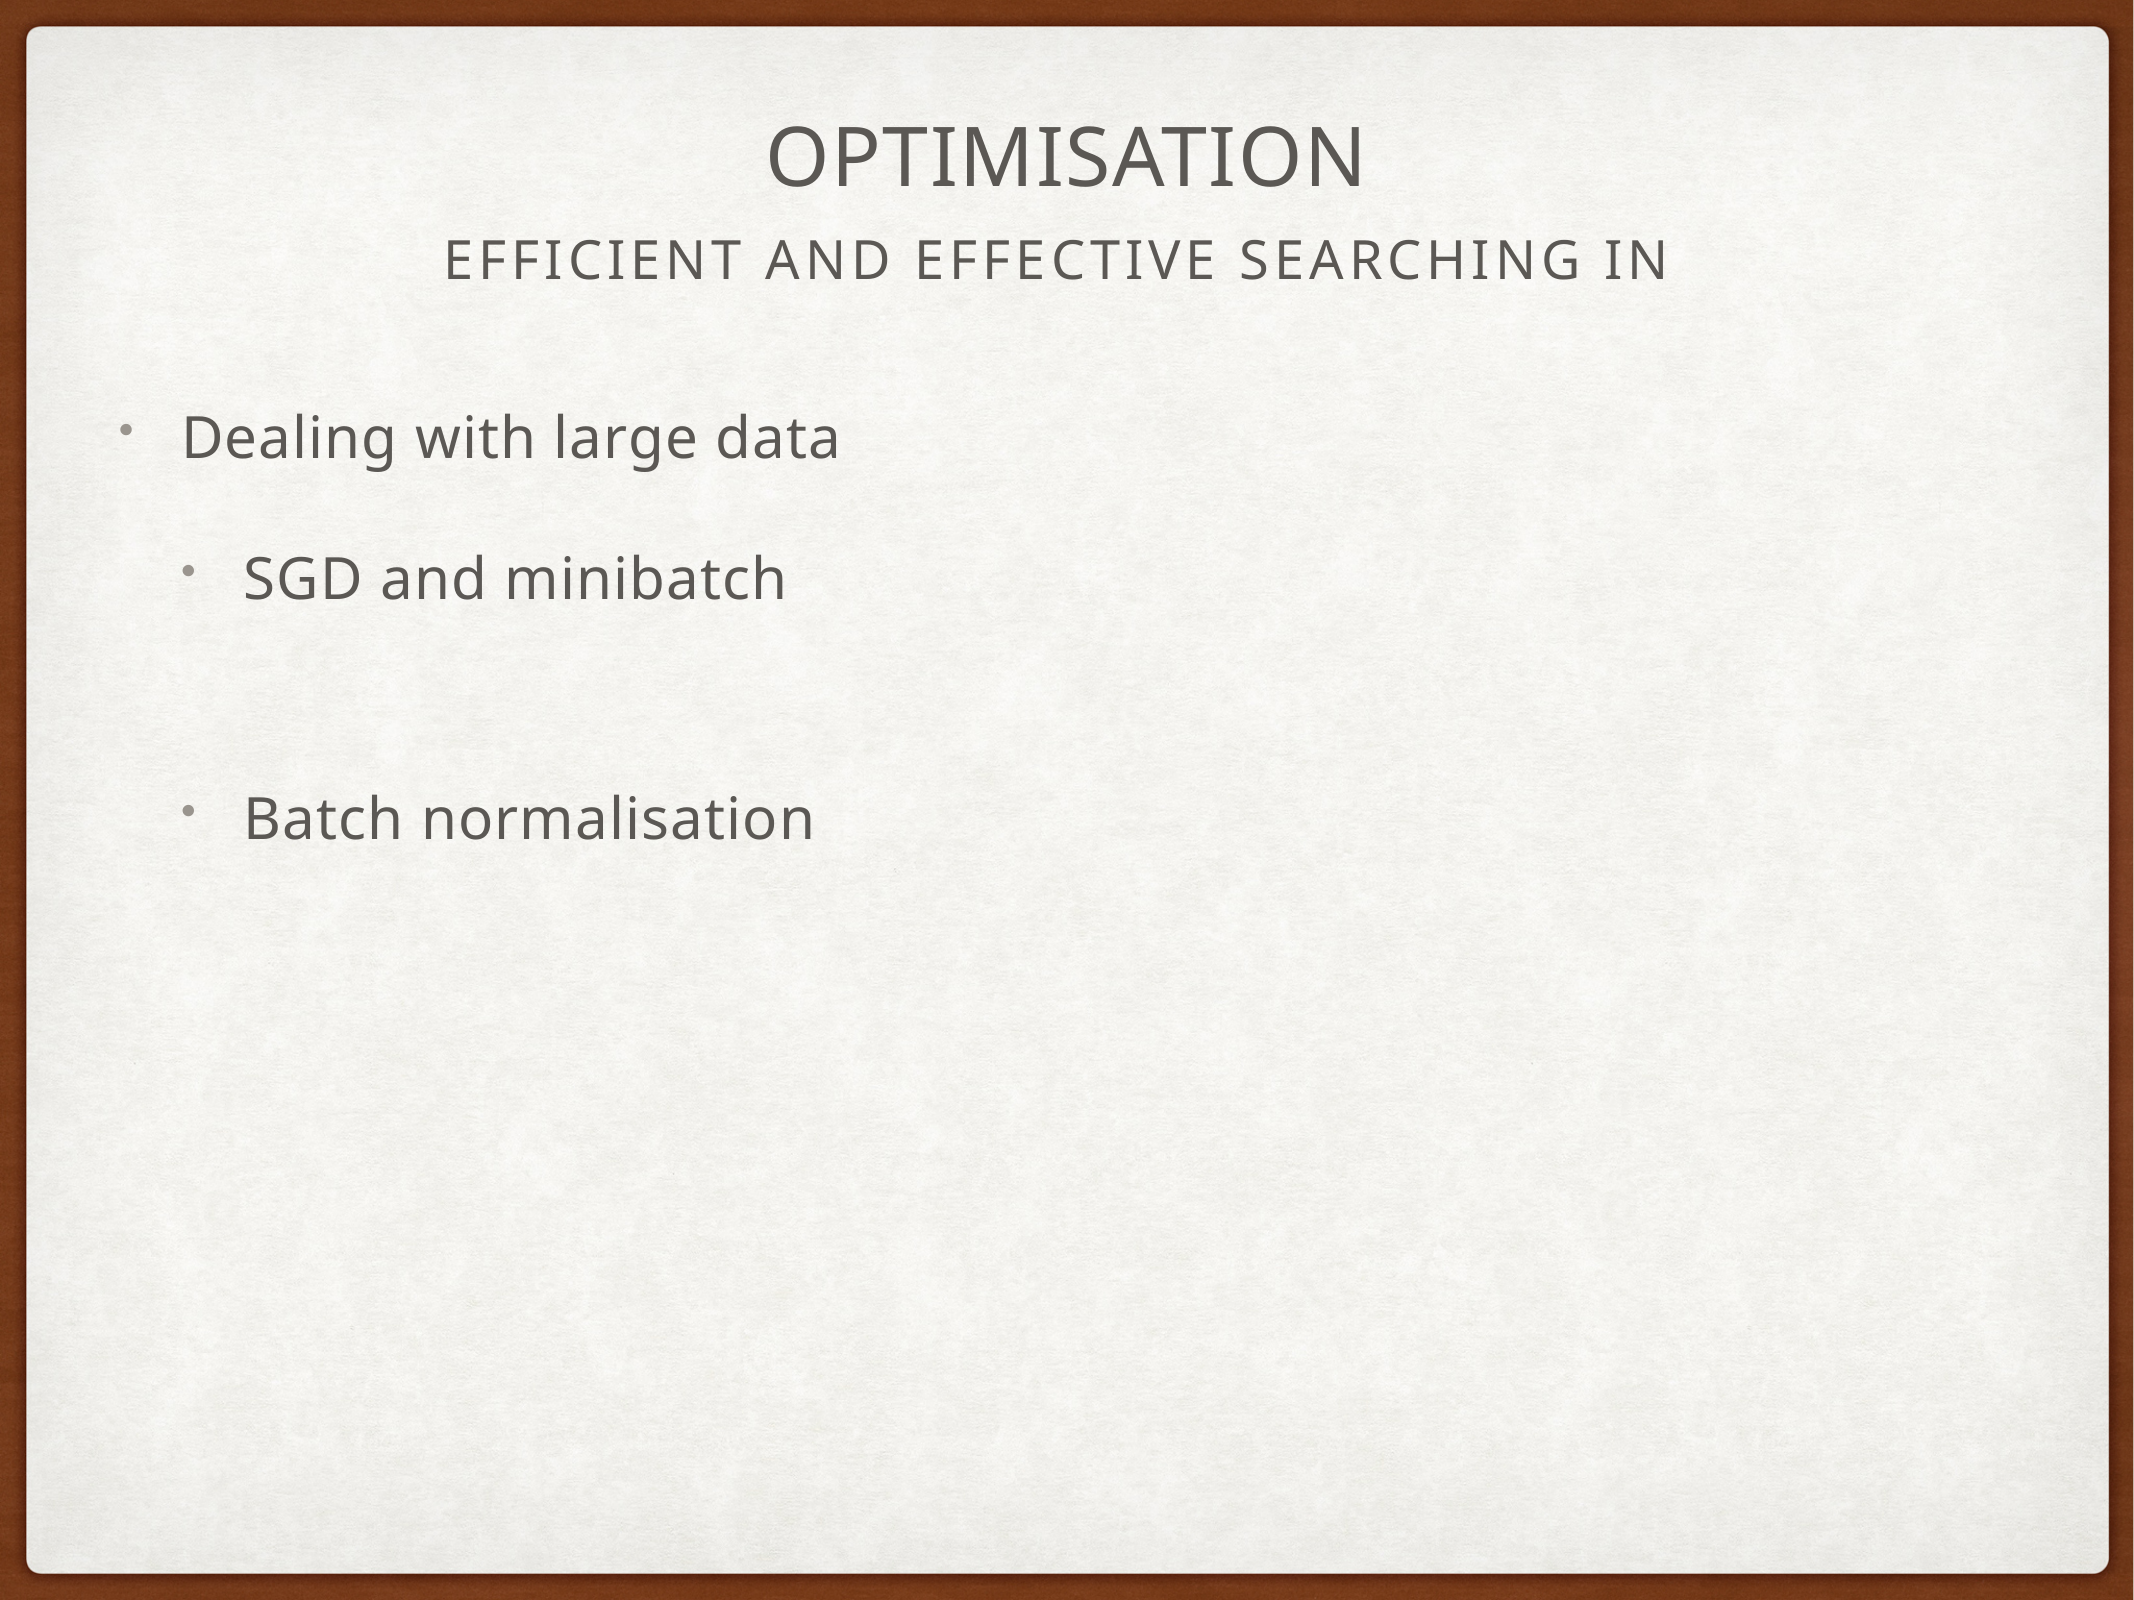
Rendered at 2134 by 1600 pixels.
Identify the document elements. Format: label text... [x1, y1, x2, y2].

title optimisation [109, 95, 2024, 220]
list Dealing with large data SGD and minibatch Batch normalisation [109, 391, 2024, 1136]
picture [0, 0, 2134, 1600]
list efficient and effective searching in [109, 220, 2024, 314]
